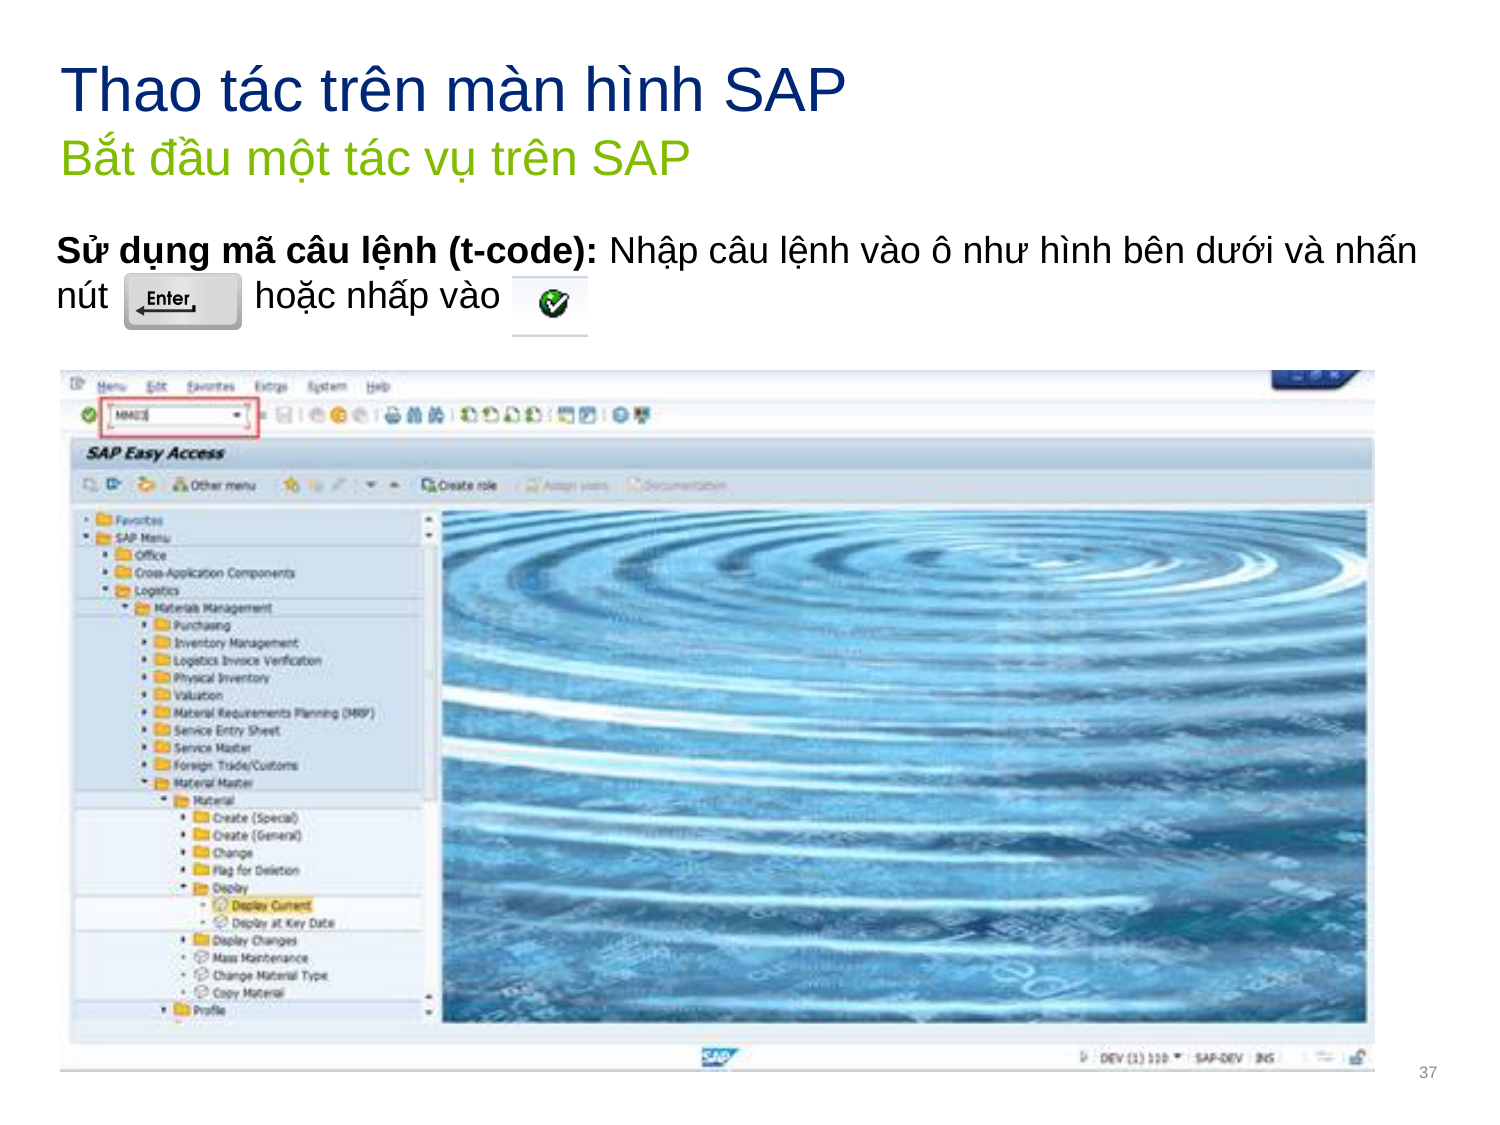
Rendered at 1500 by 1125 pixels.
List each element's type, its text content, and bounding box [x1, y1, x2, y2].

picture [512, 273, 588, 337]
list Bắt đầu một tác vụ trên SAP [60, 126, 1437, 208]
slide_number 37 [1307, 1051, 1438, 1093]
title Thao tác trên màn hình SAP [60, 48, 1437, 126]
picture [124, 273, 242, 330]
picture [60, 370, 1376, 1073]
text_box Sử dụng mã câu lệnh (t-code): Nhập câu lệnh vào ô như hình bên dưới và nhấn nút hoặc nhấp vào [41, 218, 1469, 324]
